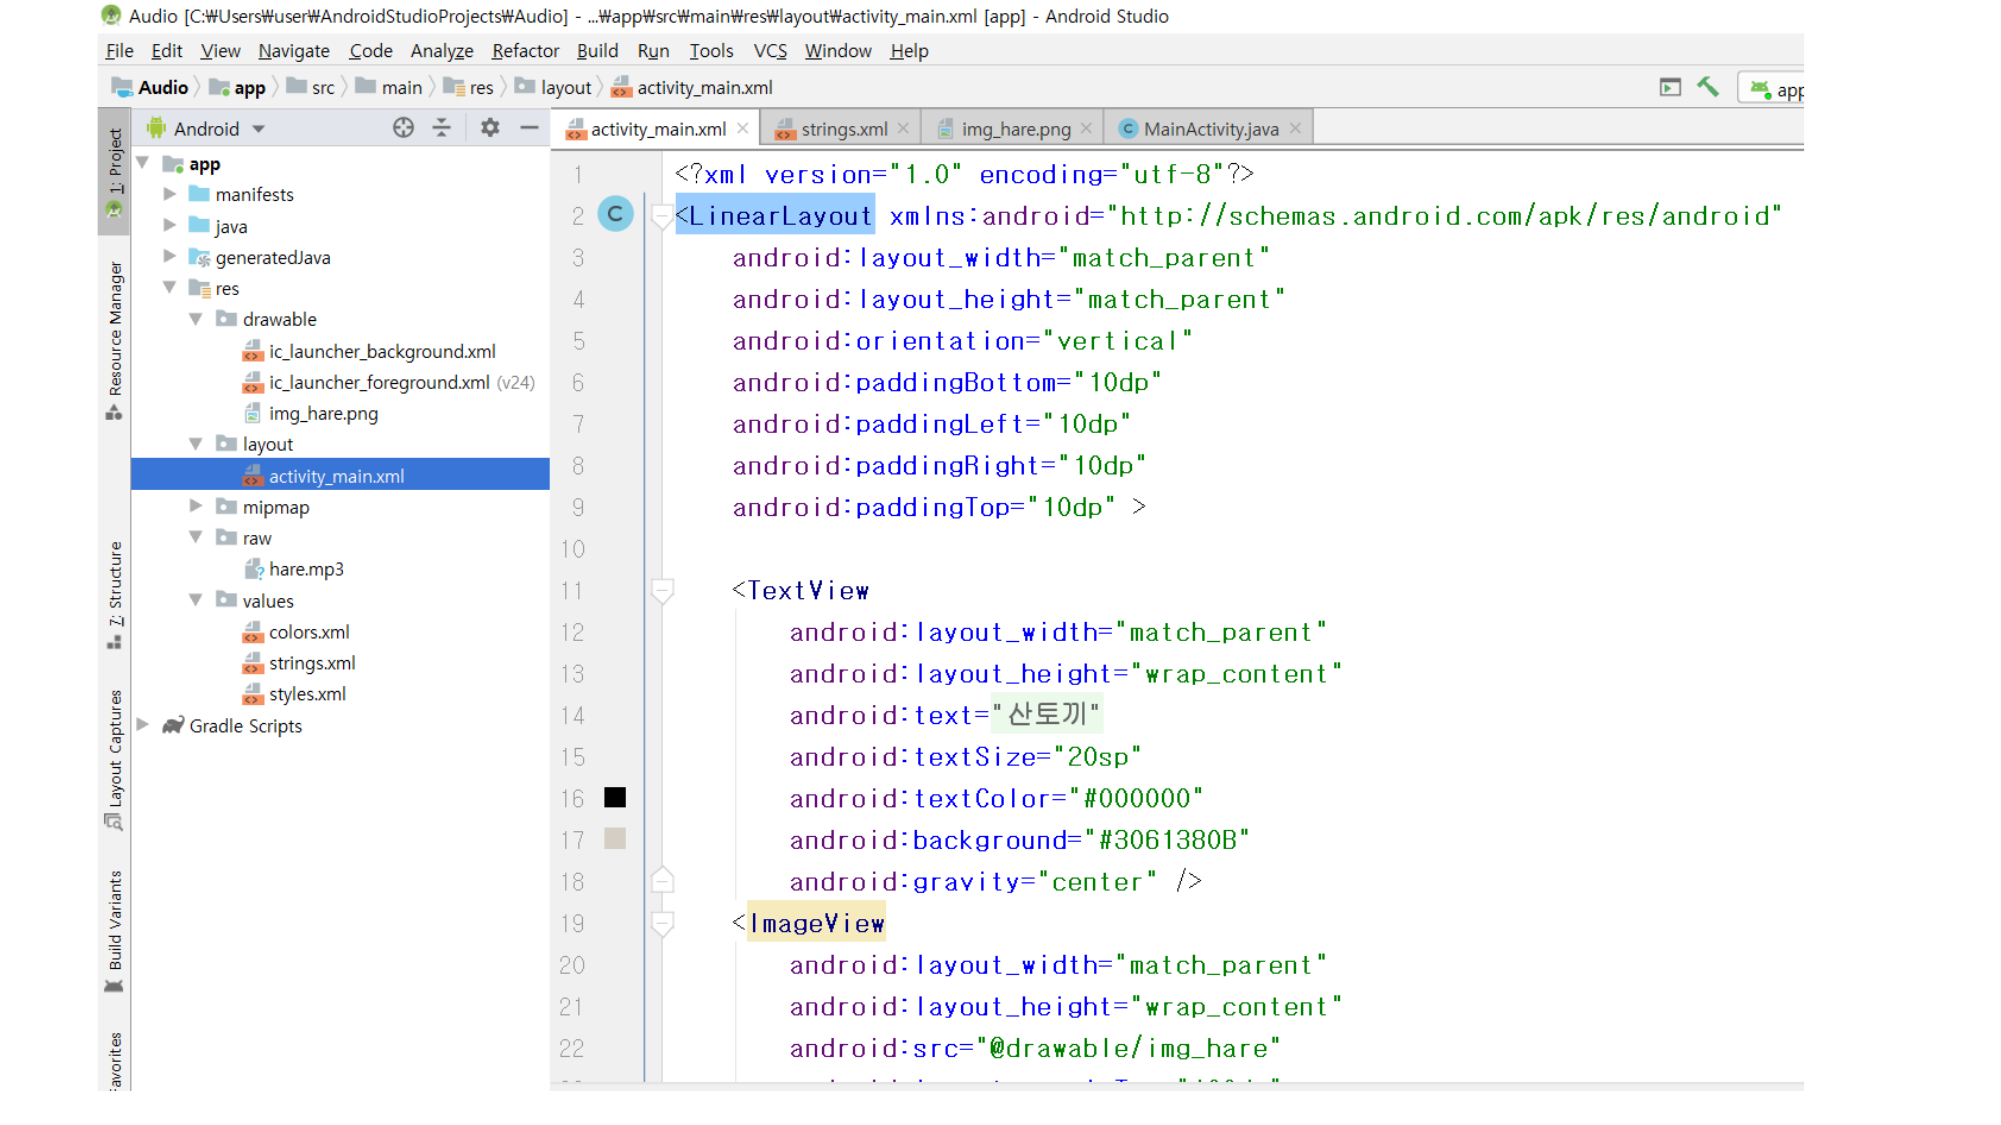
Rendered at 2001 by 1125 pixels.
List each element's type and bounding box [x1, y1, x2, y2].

picture [97, 0, 1805, 1091]
